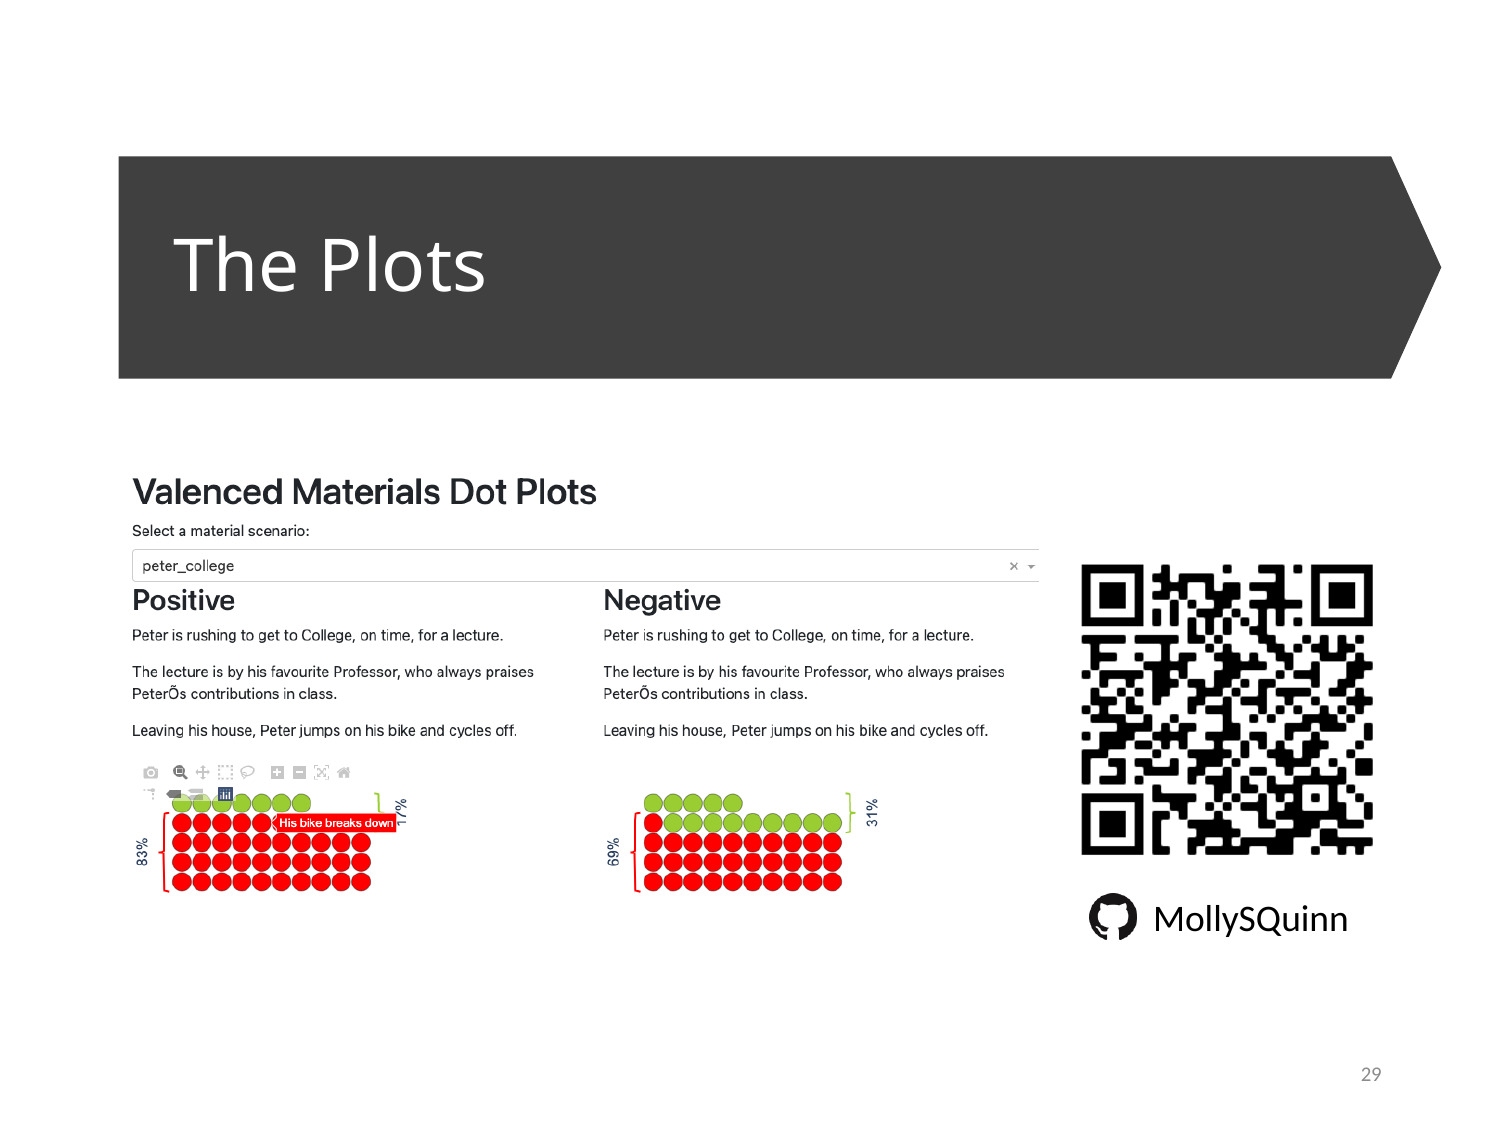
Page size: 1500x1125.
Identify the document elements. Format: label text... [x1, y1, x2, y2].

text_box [1089, 886, 1367, 948]
text_box [117, 155, 1443, 380]
picture [1039, 522, 1417, 899]
title The Plots [158, 197, 1392, 339]
slide_number 29 [1059, 1042, 1397, 1103]
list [118, 469, 1055, 918]
